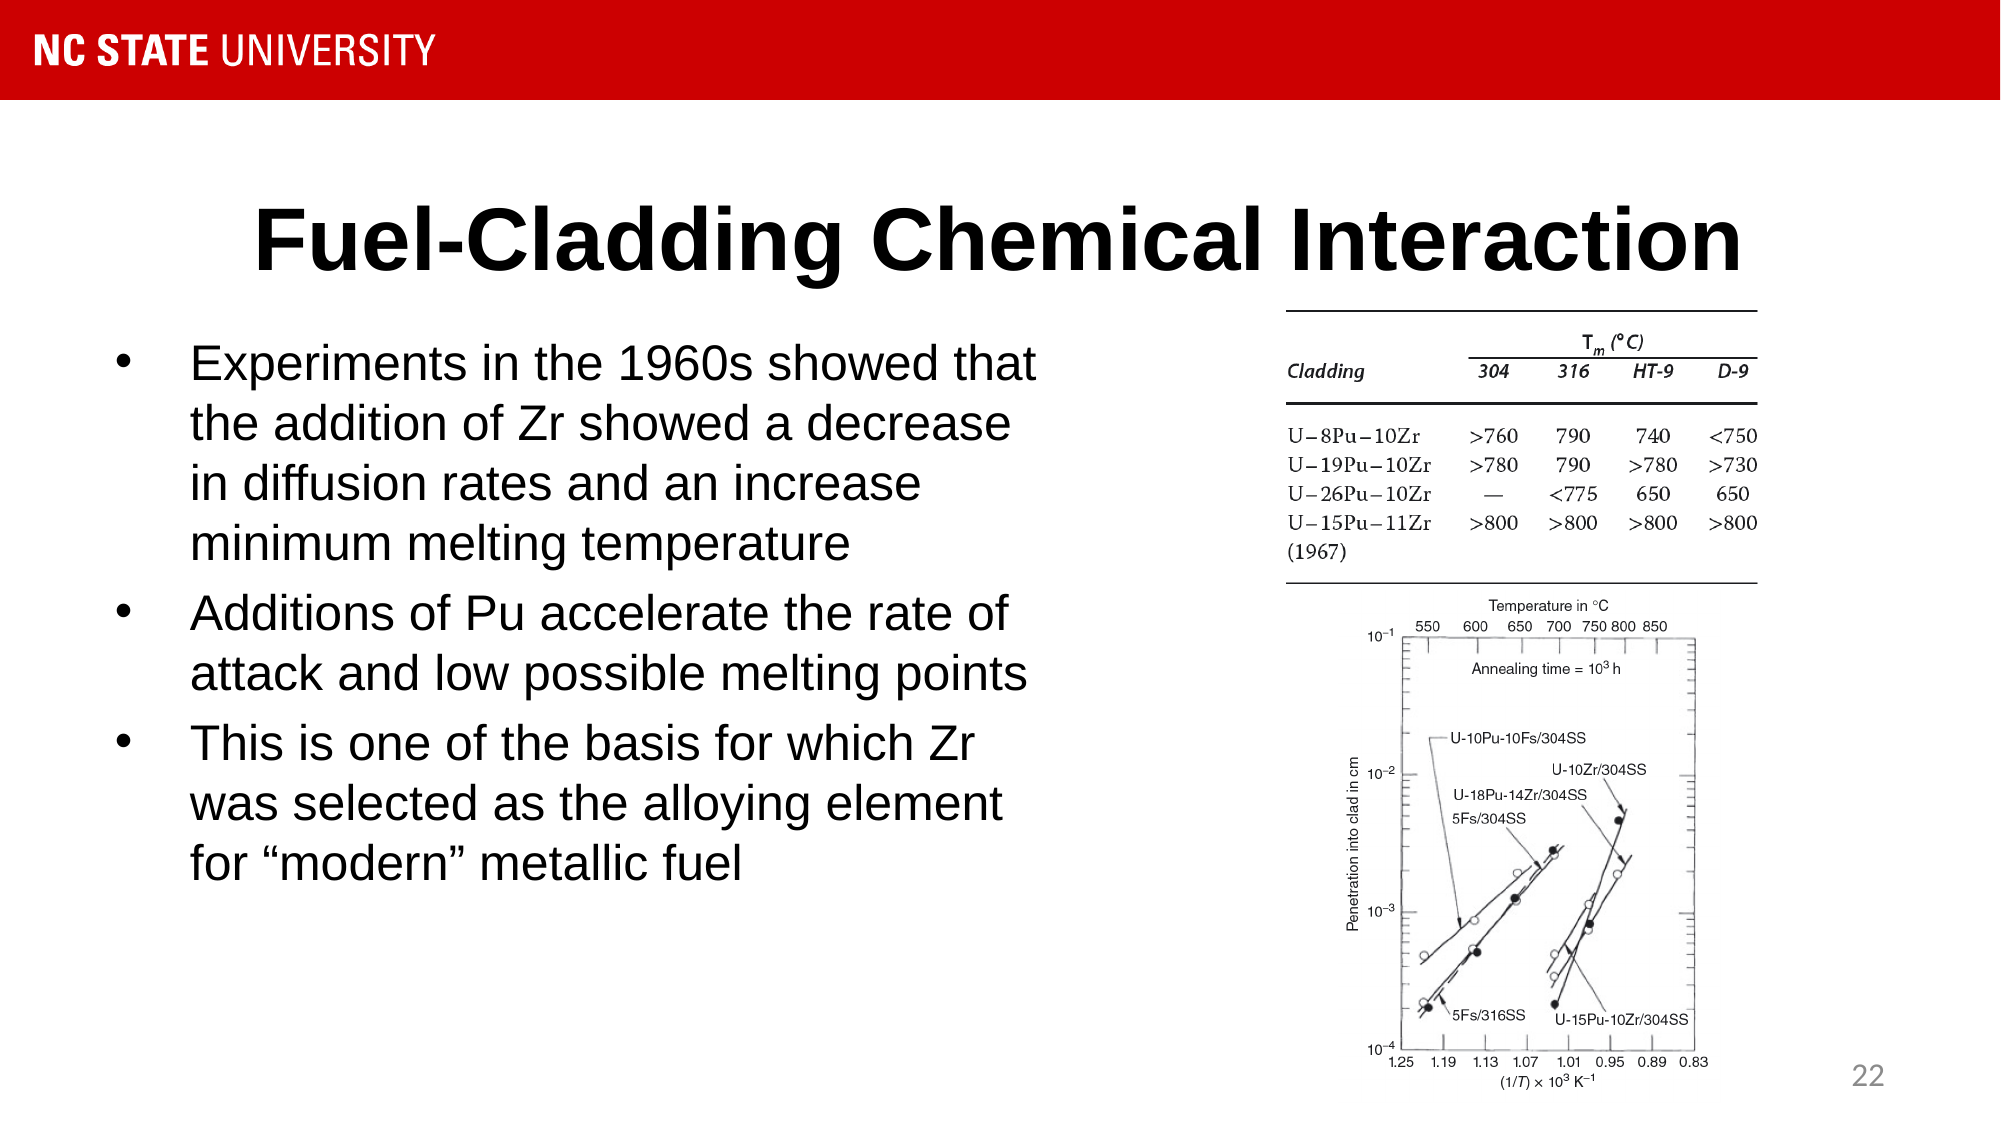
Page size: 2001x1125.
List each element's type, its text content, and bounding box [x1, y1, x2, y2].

picture [0, 0, 2001, 100]
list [1338, 590, 1721, 1103]
slide_number 22 [1724, 1042, 1900, 1103]
title Fuel-Cladding Chemical Interaction [99, 147, 1900, 323]
list Experiments in the 1960s showed that the addition of Zr showed a decrease in diffusion rates and an increase minimum melting temperature Additions of Pu accelerate the rate of attack and low possible melting points This is one of the basis for which Zr was selected as the alloying element for “modern” metallic fuel [99, 322, 1068, 1005]
picture [1277, 301, 1782, 596]
